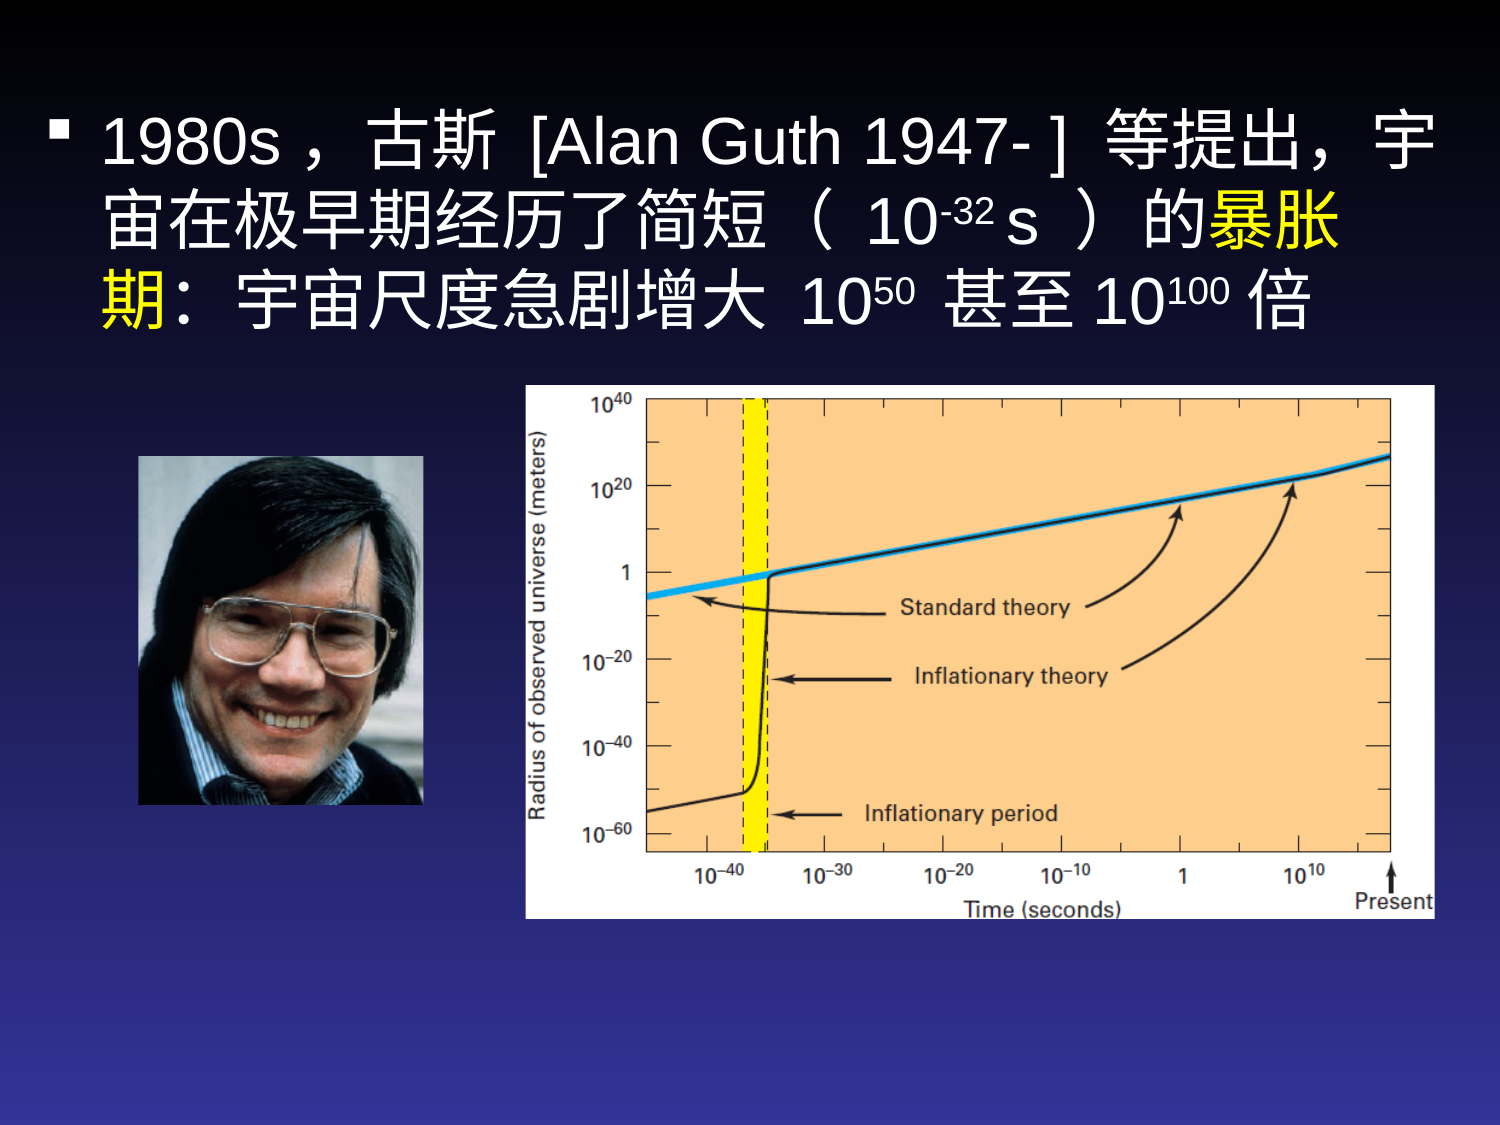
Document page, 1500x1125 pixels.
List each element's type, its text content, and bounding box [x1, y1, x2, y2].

picture [525, 385, 1435, 919]
picture [138, 456, 424, 805]
list 1980s，古斯 [Alan Guth 1947- ] 等提出，宇宙在极早期经历了简短（ 10-32 s ）的暴胀期：宇宙尺度急剧增大 1050 甚至10100倍 [29, 90, 1467, 421]
